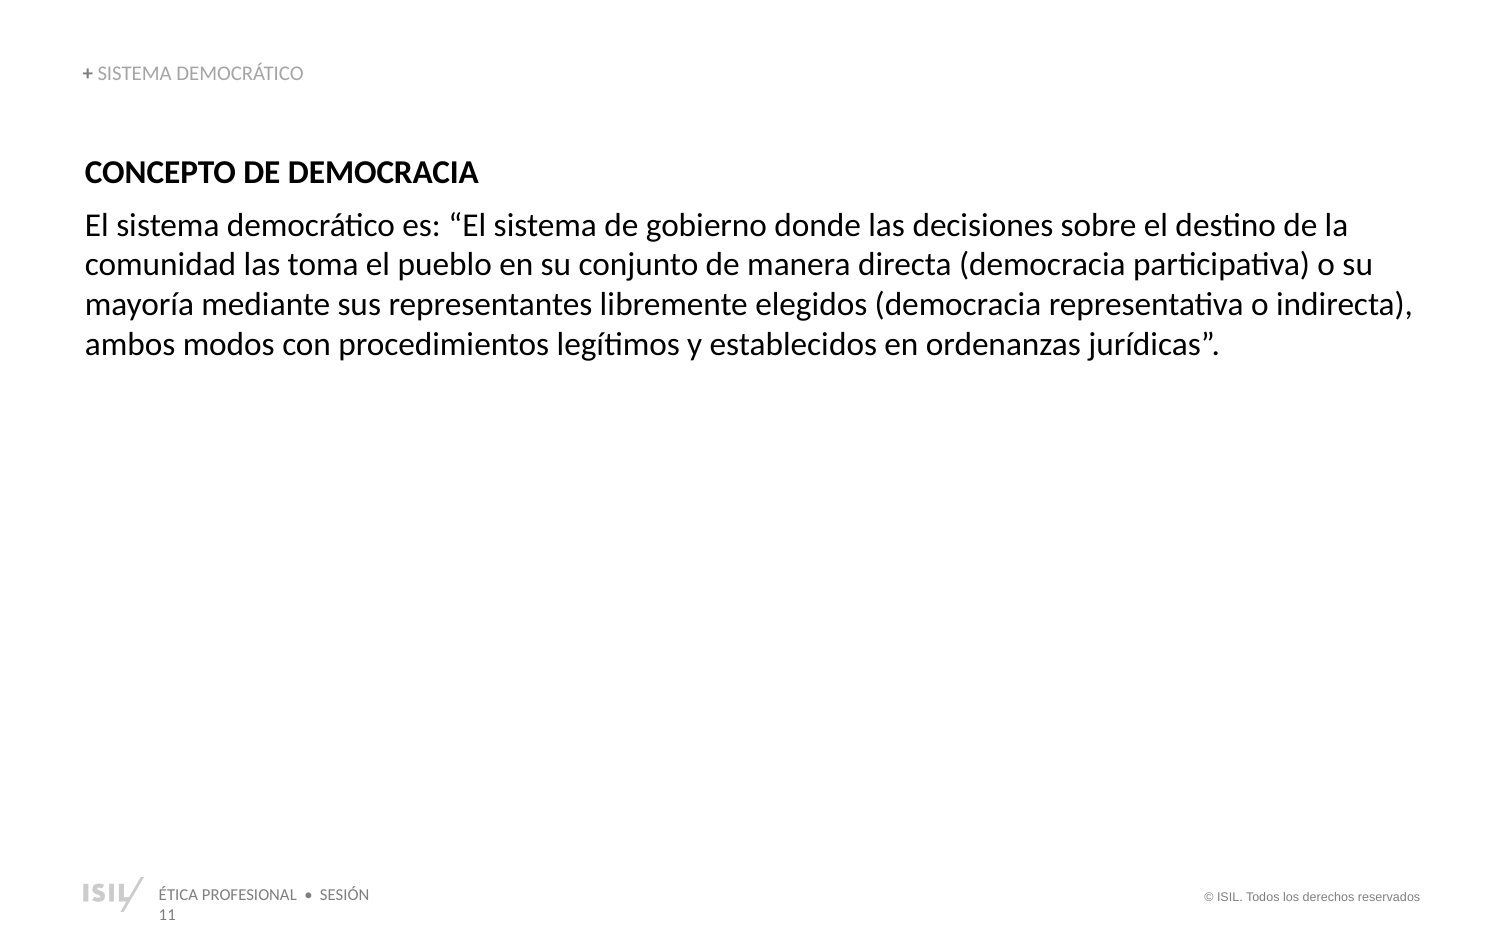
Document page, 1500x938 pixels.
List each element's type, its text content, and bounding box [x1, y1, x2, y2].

text_box + SISTEMA DEMOCRÁTICO [82, 62, 868, 85]
text_box CONCEPTO DE DEMOCRACIA El sistema democrático es: “El sistema de gobierno donde las decisiones sobre el destino de la comunidad las toma el pueblo en su conjunto de manera directa (democracia participativa) o su mayoría mediante sus representantes libremente elegidos (democracia representativa o indirecta), ambos modos con procedimientos legítimos y establecidos en ordenanzas jurídicas”. [83, 150, 1424, 363]
